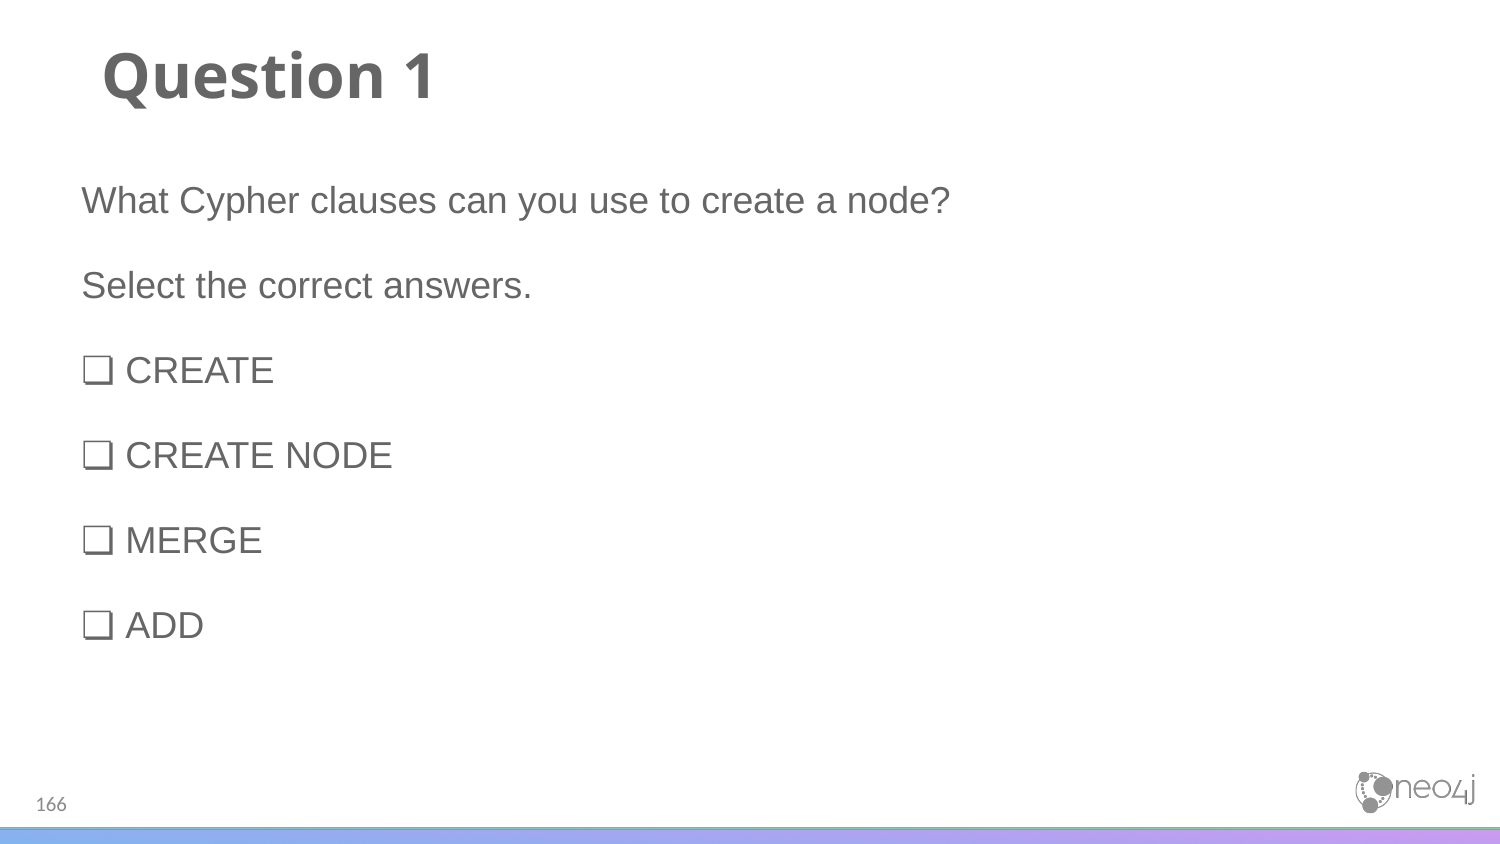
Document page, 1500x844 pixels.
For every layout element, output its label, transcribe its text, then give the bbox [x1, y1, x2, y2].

picture [1352, 767, 1479, 818]
title Question 1 [86, 21, 1386, 122]
slide_number ‹#› [16, 780, 87, 826]
picture [0, 826, 1500, 844]
text_box What Cypher clauses can you use to create a node? Select the correct answers. ❏ CREATE ❏ CREATE NODE ❏ MERGE ❏ ADD [66, 204, 1500, 697]
